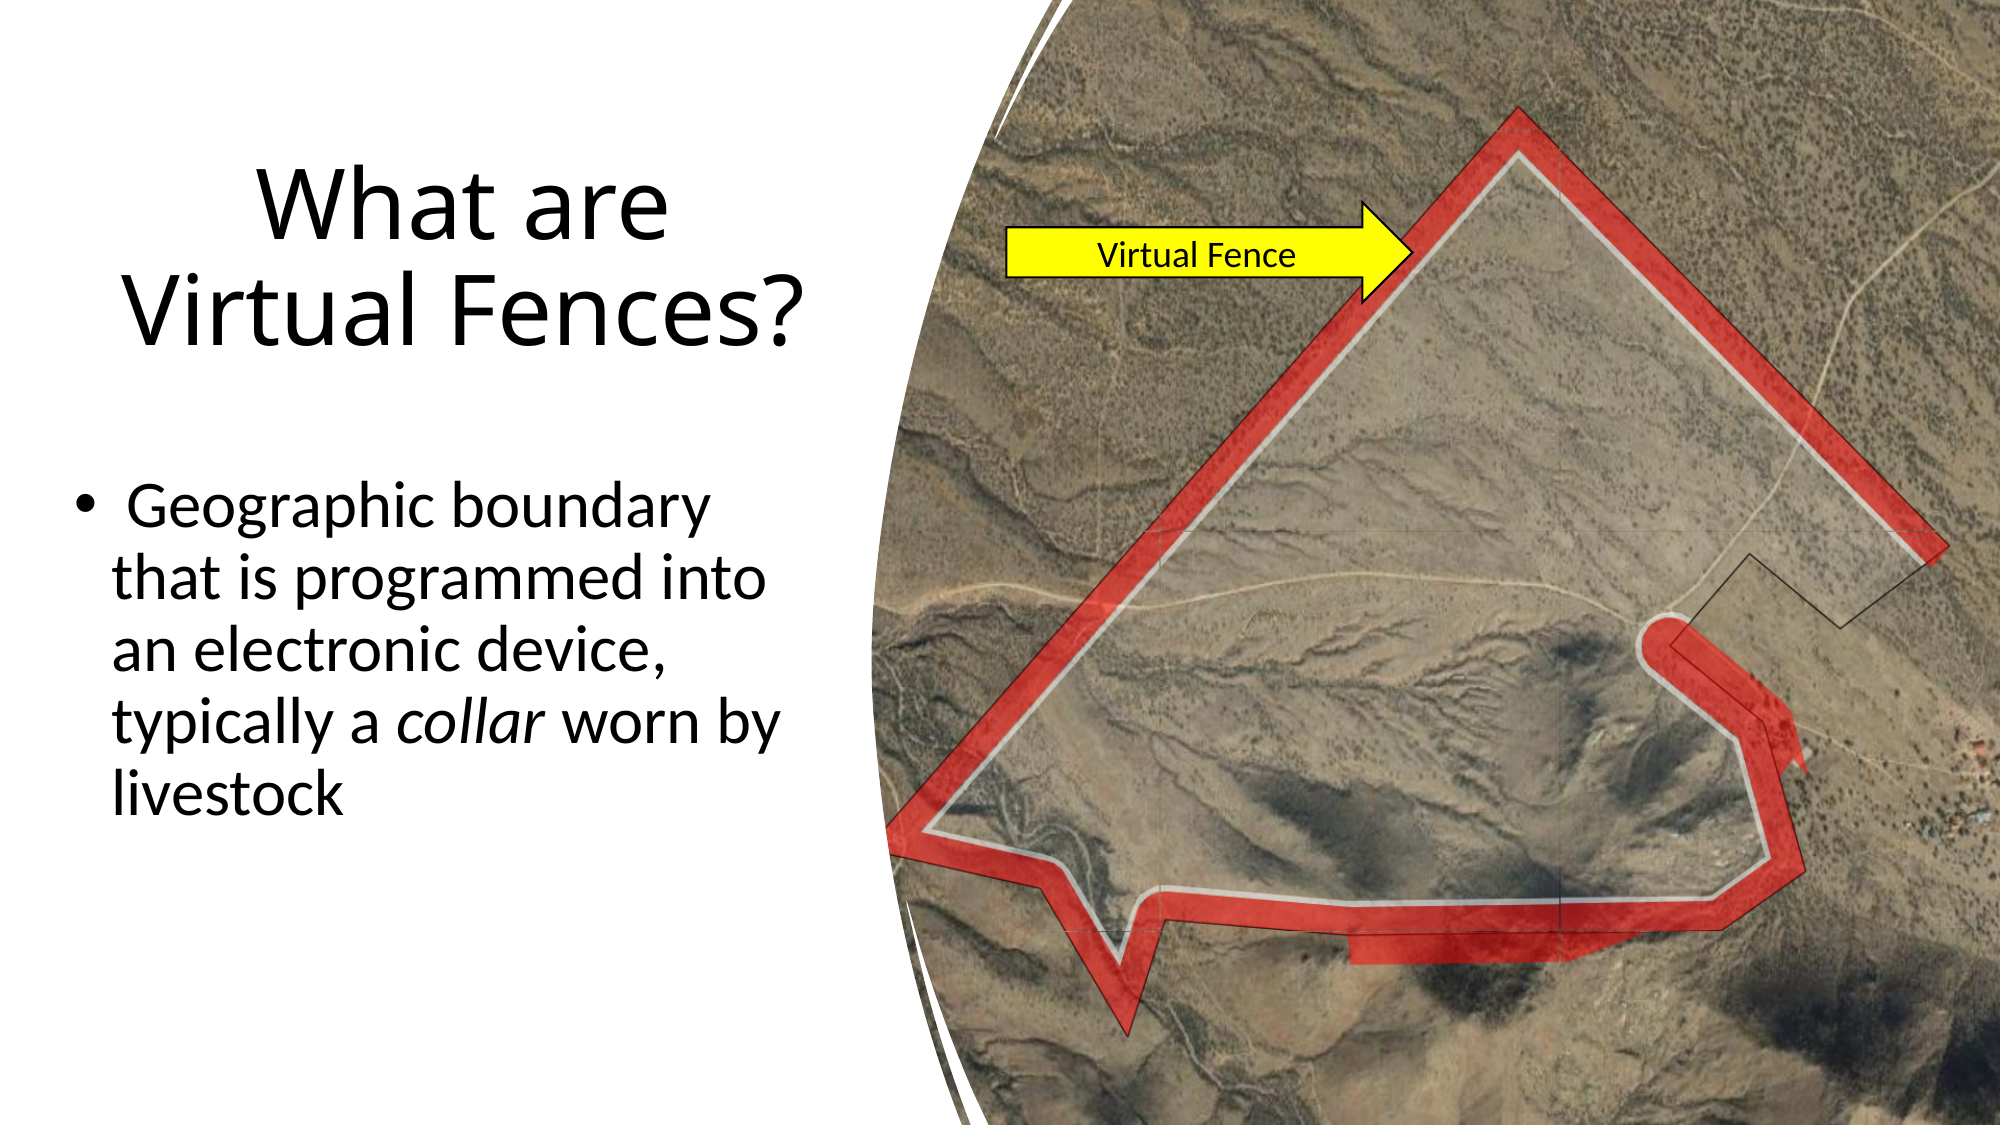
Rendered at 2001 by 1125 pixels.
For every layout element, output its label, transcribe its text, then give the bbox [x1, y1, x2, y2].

title What are Virtual Fences? [105, 53, 822, 375]
picture [871, 0, 2000, 1125]
list Geographic boundary that is programmed into an electronic device, typically a collar worn by livestock [58, 462, 850, 1008]
